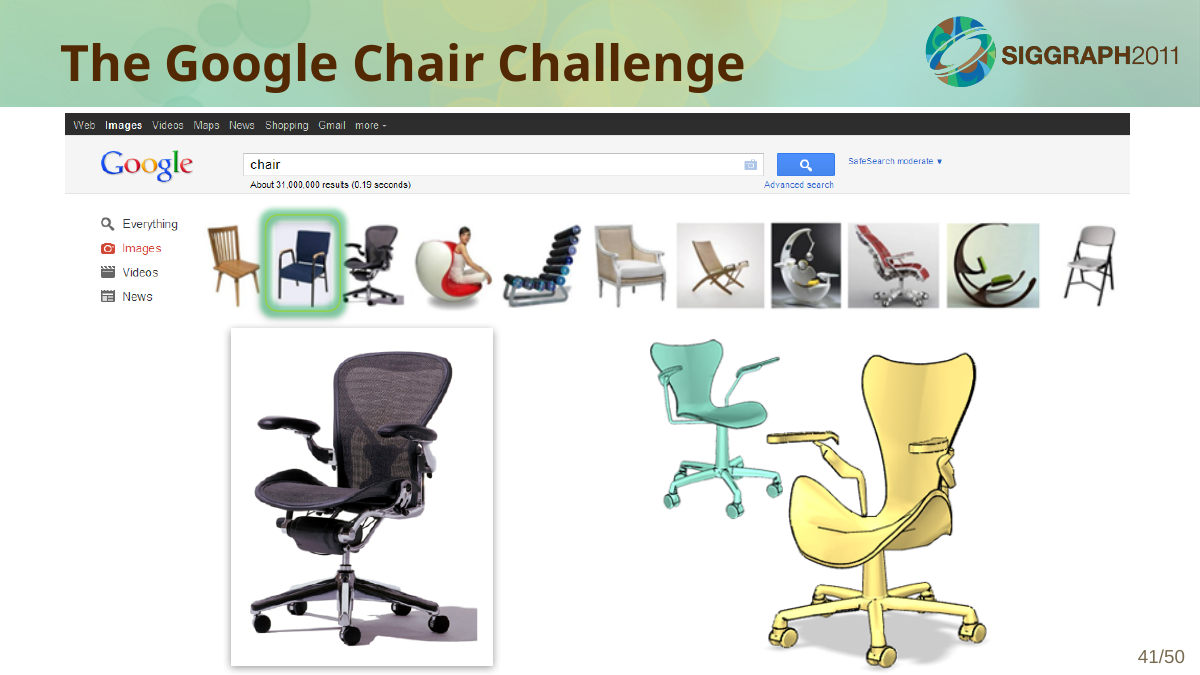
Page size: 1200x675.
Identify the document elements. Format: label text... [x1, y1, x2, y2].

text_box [65, 112, 1131, 320]
picture [245, 342, 479, 652]
picture [646, 335, 993, 674]
text_box The Google Chair Challenge [48, 24, 1090, 97]
picture [0, 0, 1200, 107]
